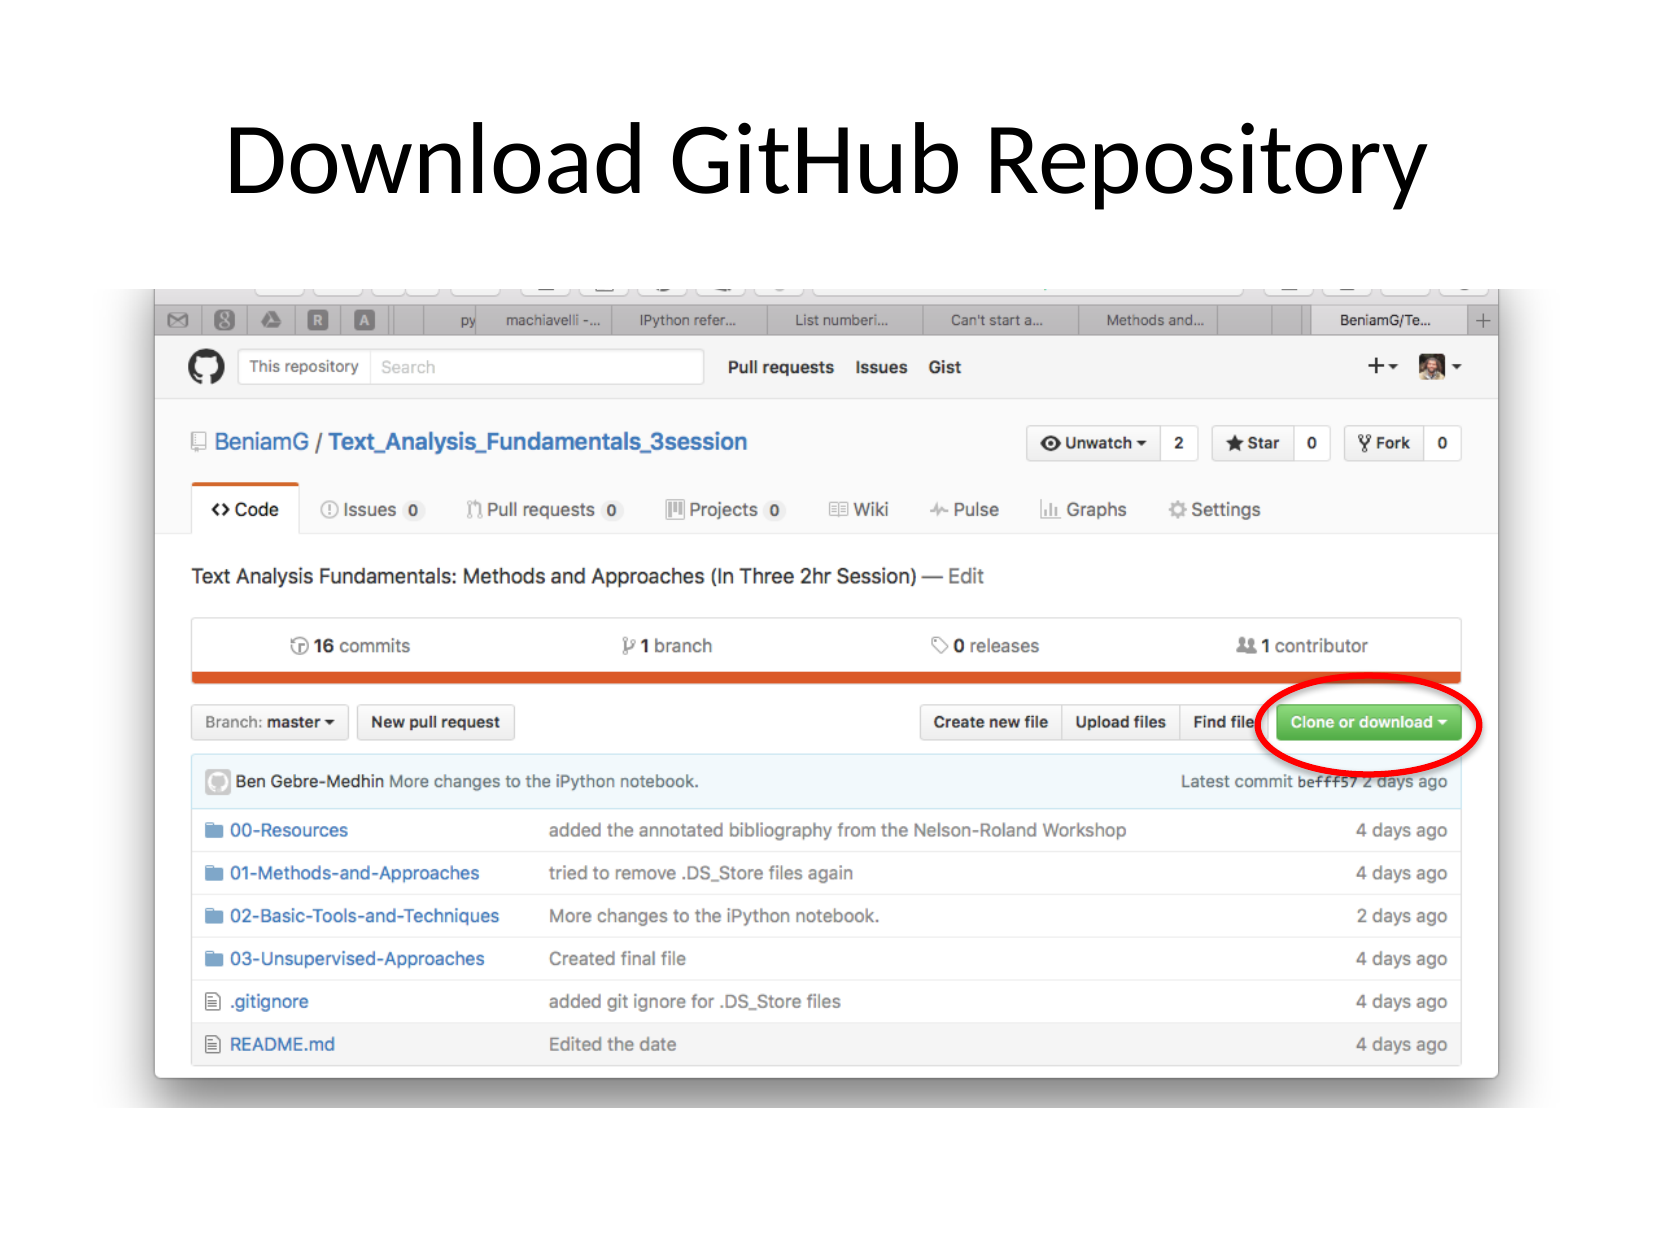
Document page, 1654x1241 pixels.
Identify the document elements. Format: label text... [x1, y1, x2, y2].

title Download GitHub Repository [82, 49, 1571, 257]
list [82, 289, 1572, 1108]
